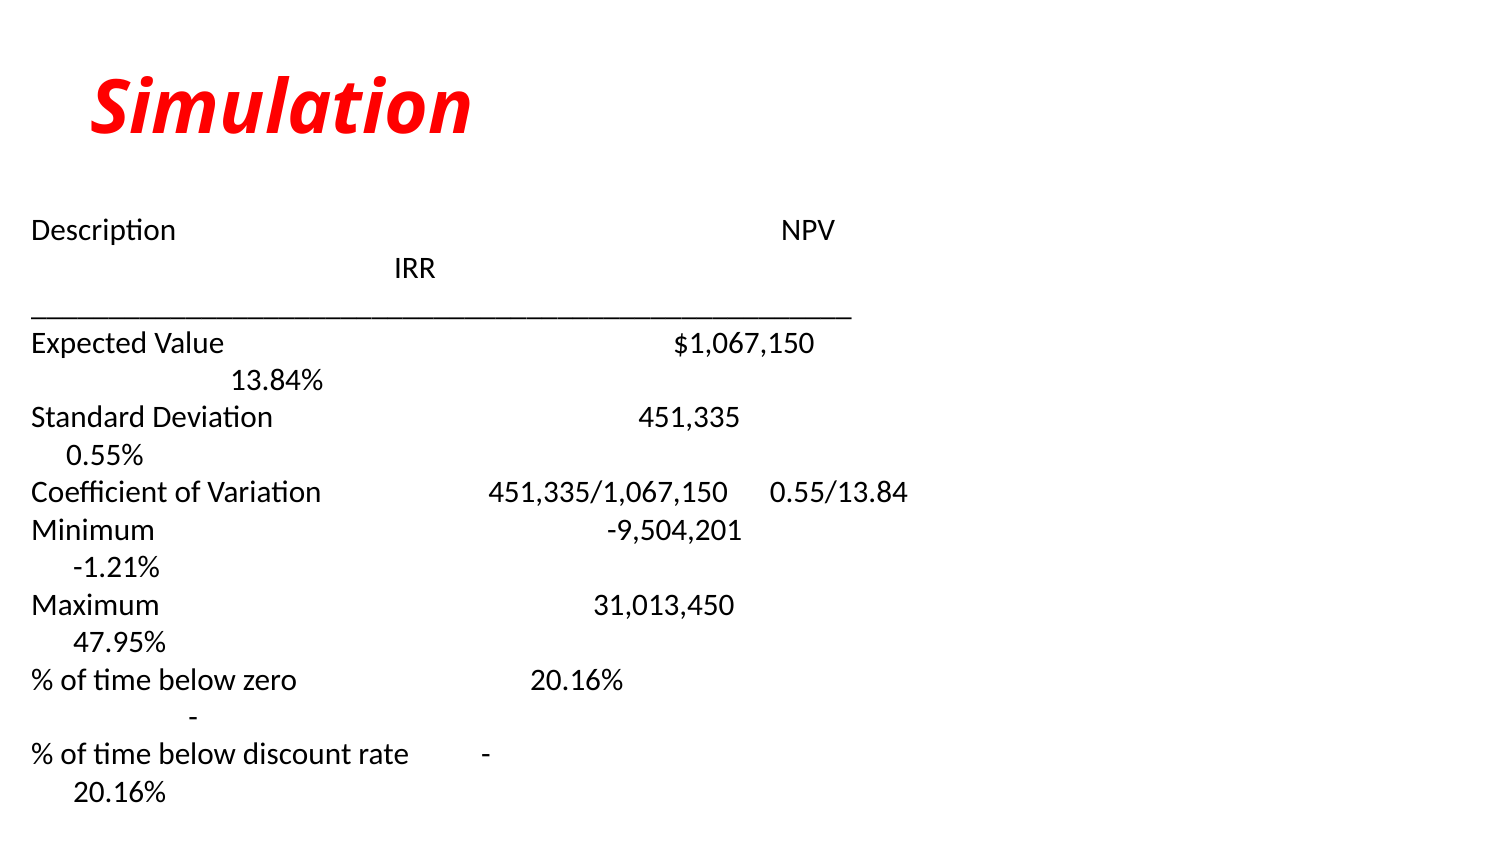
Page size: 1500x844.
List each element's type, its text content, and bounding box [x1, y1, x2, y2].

text_box Description NPV IRR _____________________________________________________ Expected Value $1,067,150 13.84% Standard Deviation 451,335 0.55% Coefficient of Variation 451,335/1,067,150 0.55/13.84 Minimum -9,504,201 -1.21% Maximum 31,013,450 47.95% % of time below zero 20.16% - % of time below discount rate - 20.16% [19, 203, 954, 844]
title Simulation [75, 33, 1425, 175]
